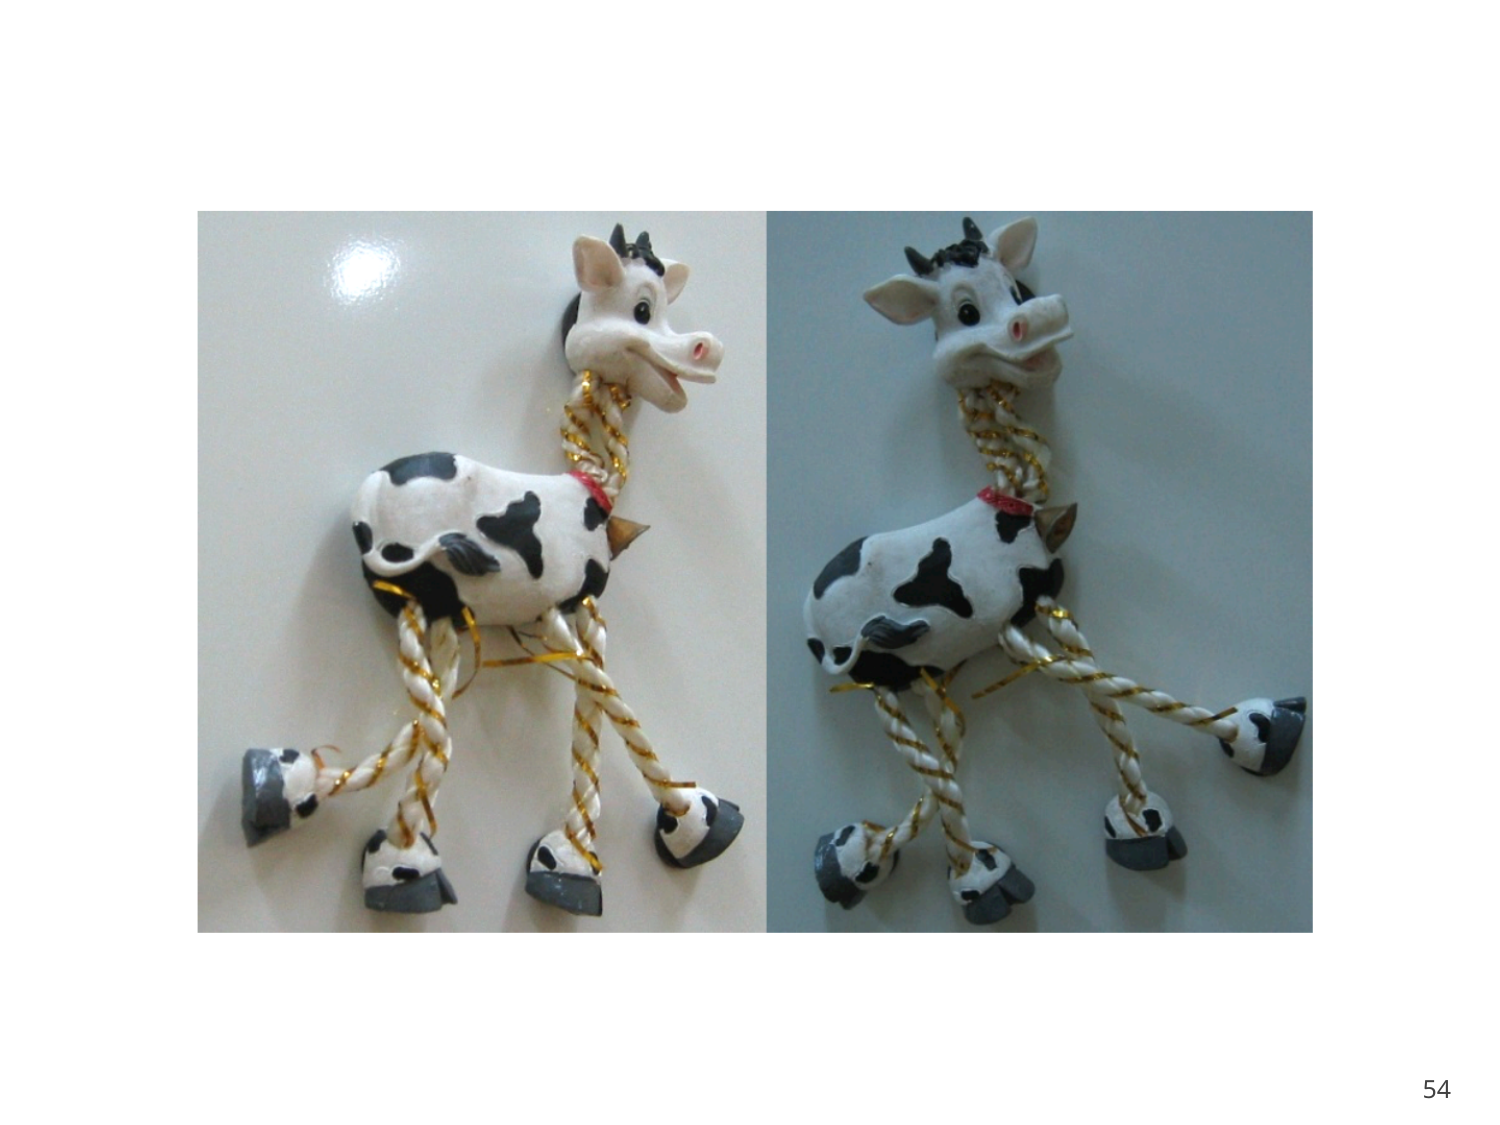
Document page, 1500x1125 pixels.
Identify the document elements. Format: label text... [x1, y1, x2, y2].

slide_number ‹#› [1345, 1062, 1467, 1108]
picture [181, 188, 1318, 937]
